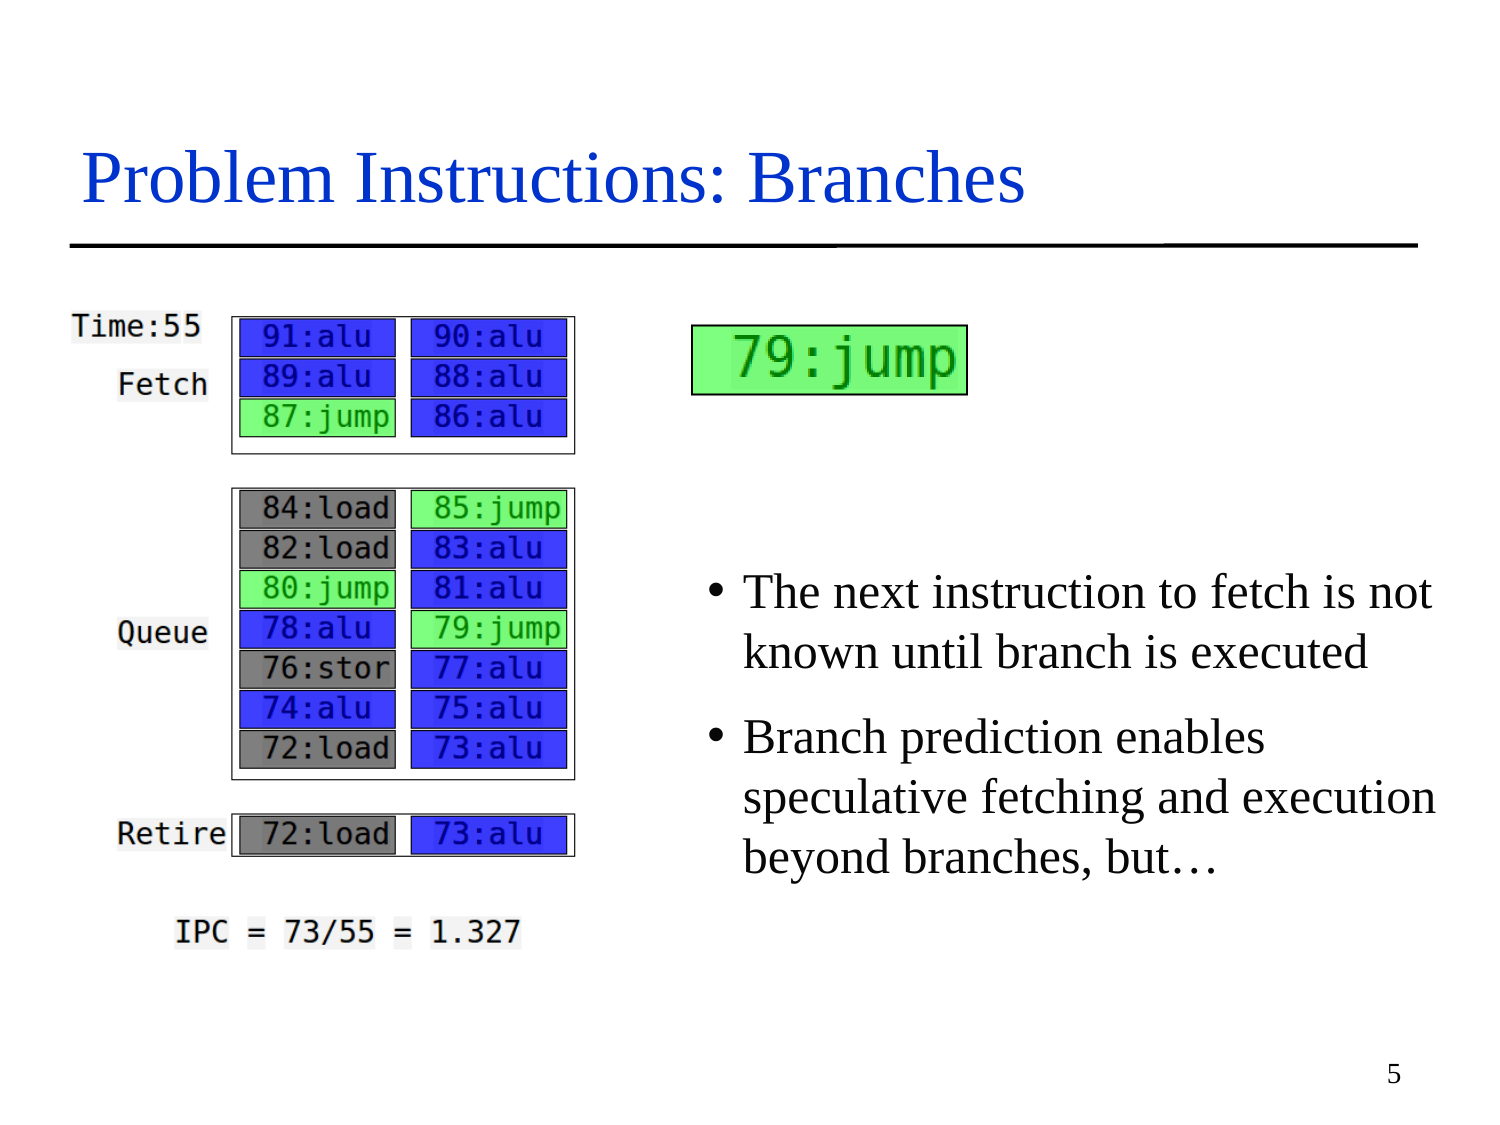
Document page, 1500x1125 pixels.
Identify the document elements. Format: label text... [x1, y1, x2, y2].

title Problem Instructions: Branches [66, 37, 1342, 226]
slide_number 5 [1103, 1021, 1417, 1098]
text_box The next instruction to fetch is not known until branch is executed Branch prediction enables speculative fetching and execution beyond branches, but… [692, 466, 1458, 892]
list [59, 299, 589, 985]
picture [688, 323, 970, 397]
